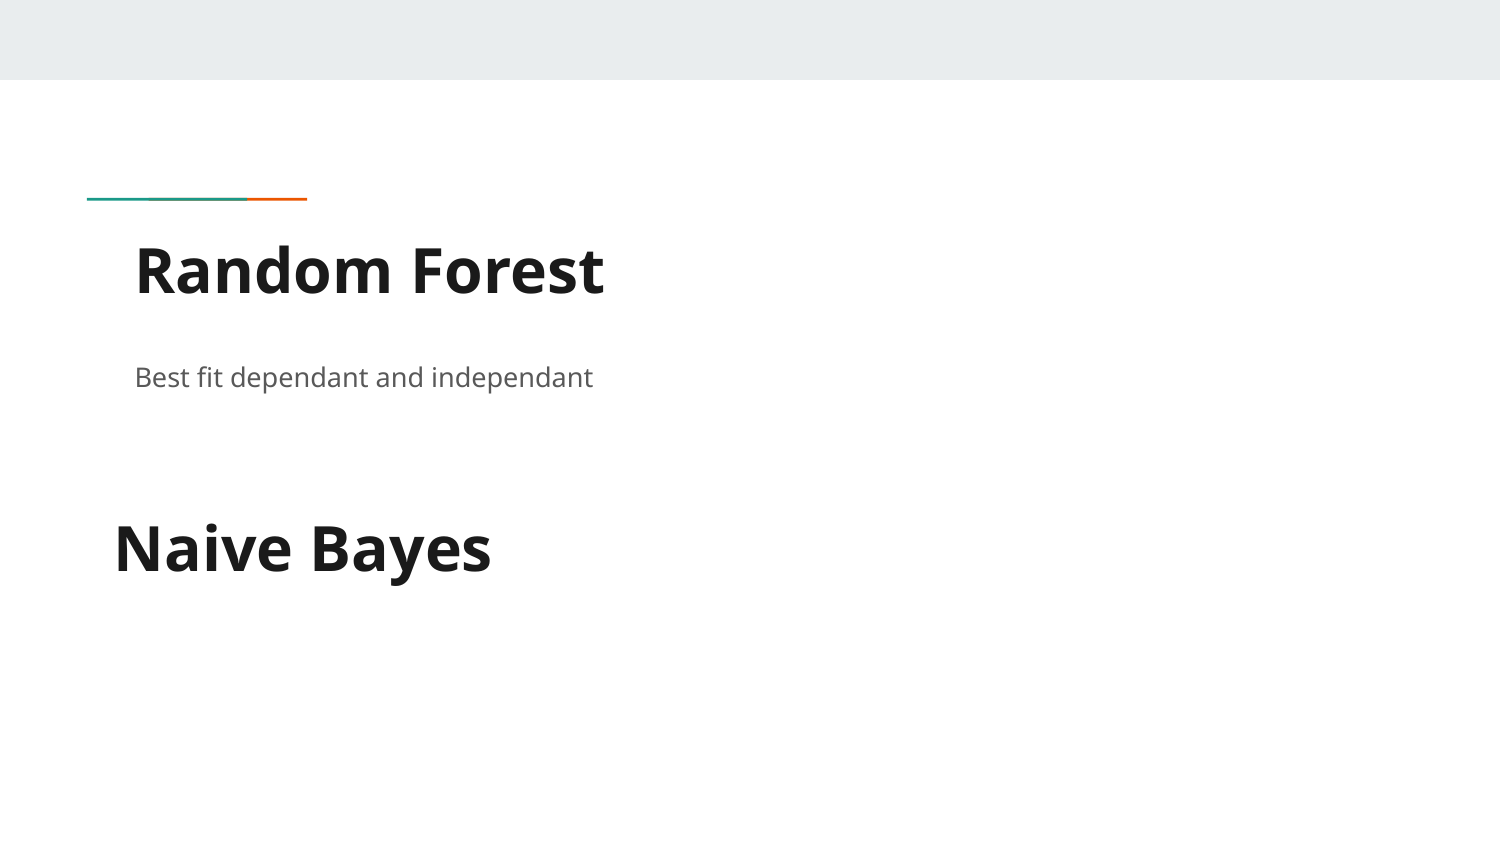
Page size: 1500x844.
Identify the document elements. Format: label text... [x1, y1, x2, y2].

title Naive Bayes [98, 494, 1361, 582]
title Random Forest [119, 216, 1381, 305]
list Best fit dependant and independant [119, 341, 1381, 458]
